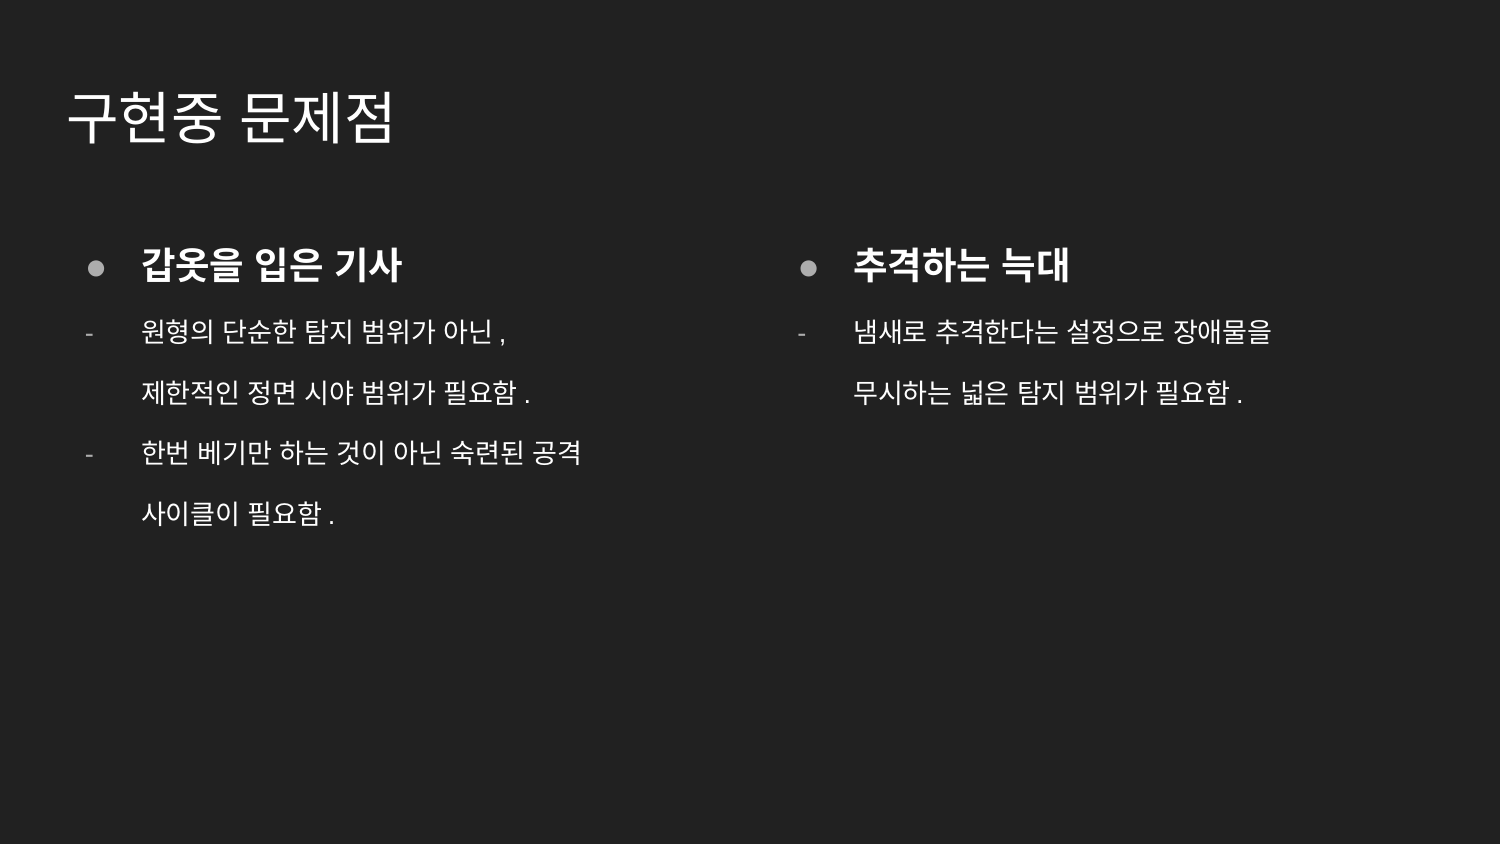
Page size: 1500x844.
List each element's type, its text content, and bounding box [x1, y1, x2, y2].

list 갑옷을 입은 기사 원형의 단순한 탐지 범위가 아닌, 제한적인 정면 시야 범위가 필요함. 한번 베기만 하는 것이 아닌 숙련된 공격 사이클이 필요함. [51, 189, 619, 748]
list 추격하는 늑대 냄새로 추격한다는 설정으로 장애물을 무시하는 넓은 탐지 범위가 필요함. [763, 189, 1318, 748]
title 구현중 문제점 [51, 72, 1449, 167]
